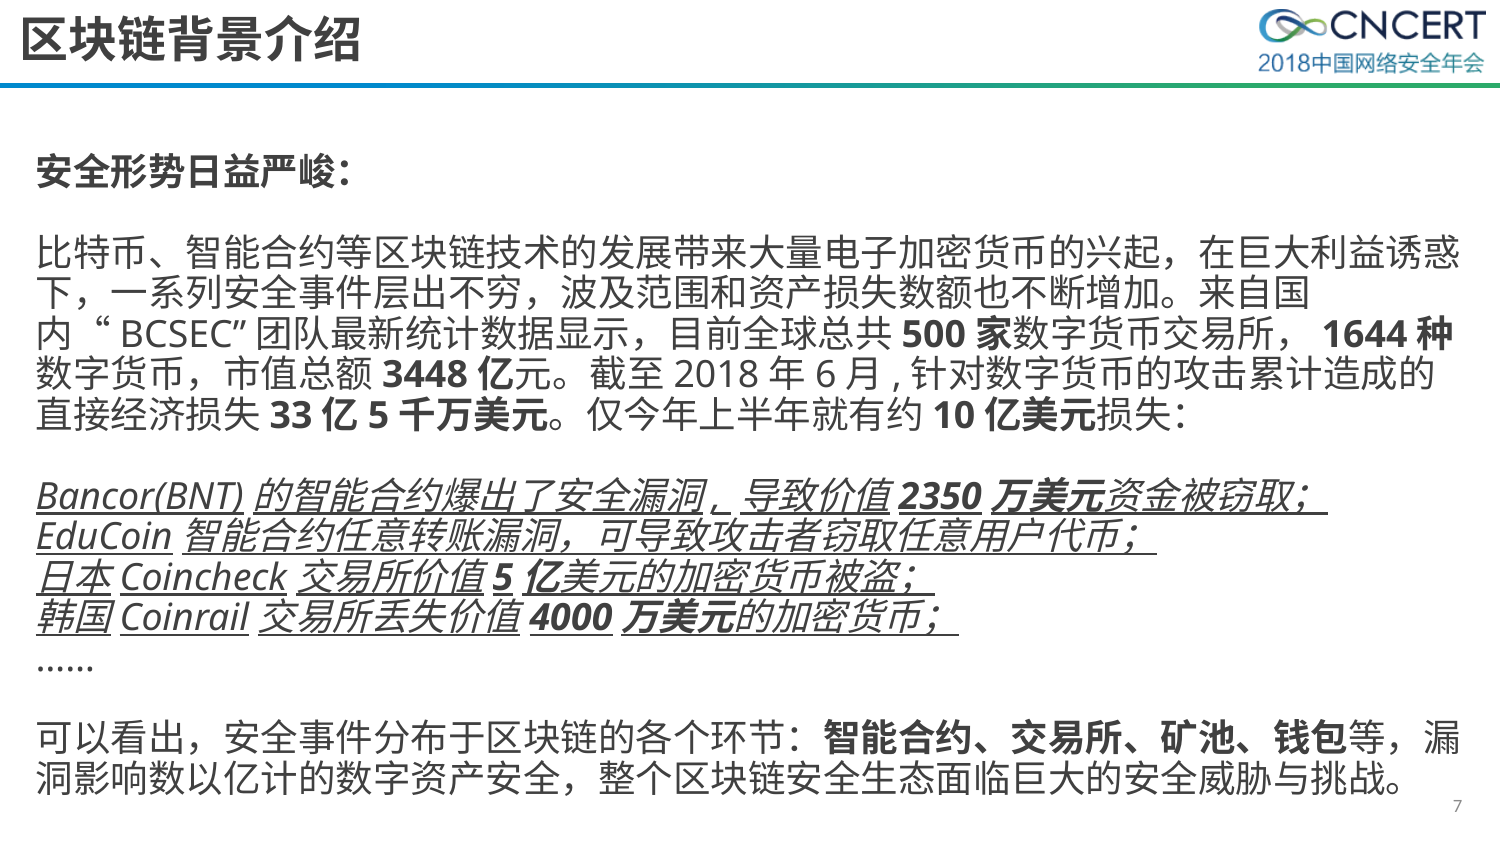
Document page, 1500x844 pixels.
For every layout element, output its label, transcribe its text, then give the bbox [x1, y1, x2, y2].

slide_number 7 [1139, 782, 1478, 827]
picture [668, 83, 1500, 88]
title 区块链背景介绍 [4, 7, 1248, 76]
picture [1258, 9, 1486, 74]
list 安全形势日益严峻： 比特币、智能合约等区块链技术的发展带来大量电子加密货币的兴起，在巨大利益诱惑下，一系列安全事件层出不穷，波及范围和资产损失数额也不断增加。来自国内“BCSEC”团队最新统计数据显示，目前全球总共500家数字货币交易所，1644种数字货币，市值总额3448亿元。截至2018年6月,针对数字货币的攻击累计造成的直接经济损失33亿5千万美元。仅今年上半年就有约10亿美元损失： Bancor(BNT)的智能合约爆出了安全漏洞, 导致价值2350万美元资金被窃取； EduCoin智能合约任意转账漏洞，可导致攻击者窃取任意用户代币； 日本Coincheck交易所价值5亿美元的加密货币被盗； 韩国Coinrail交易所丢失价值4000万美元的加密货币； …… 可以看出，安全事件分布于区块链的各个环节：智能合约、交易所、矿池、钱包等，漏洞影响数以亿计的数字资产安全，整个区块链安全生态面临巨大的安全威胁与挑战。 [20, 100, 1478, 827]
